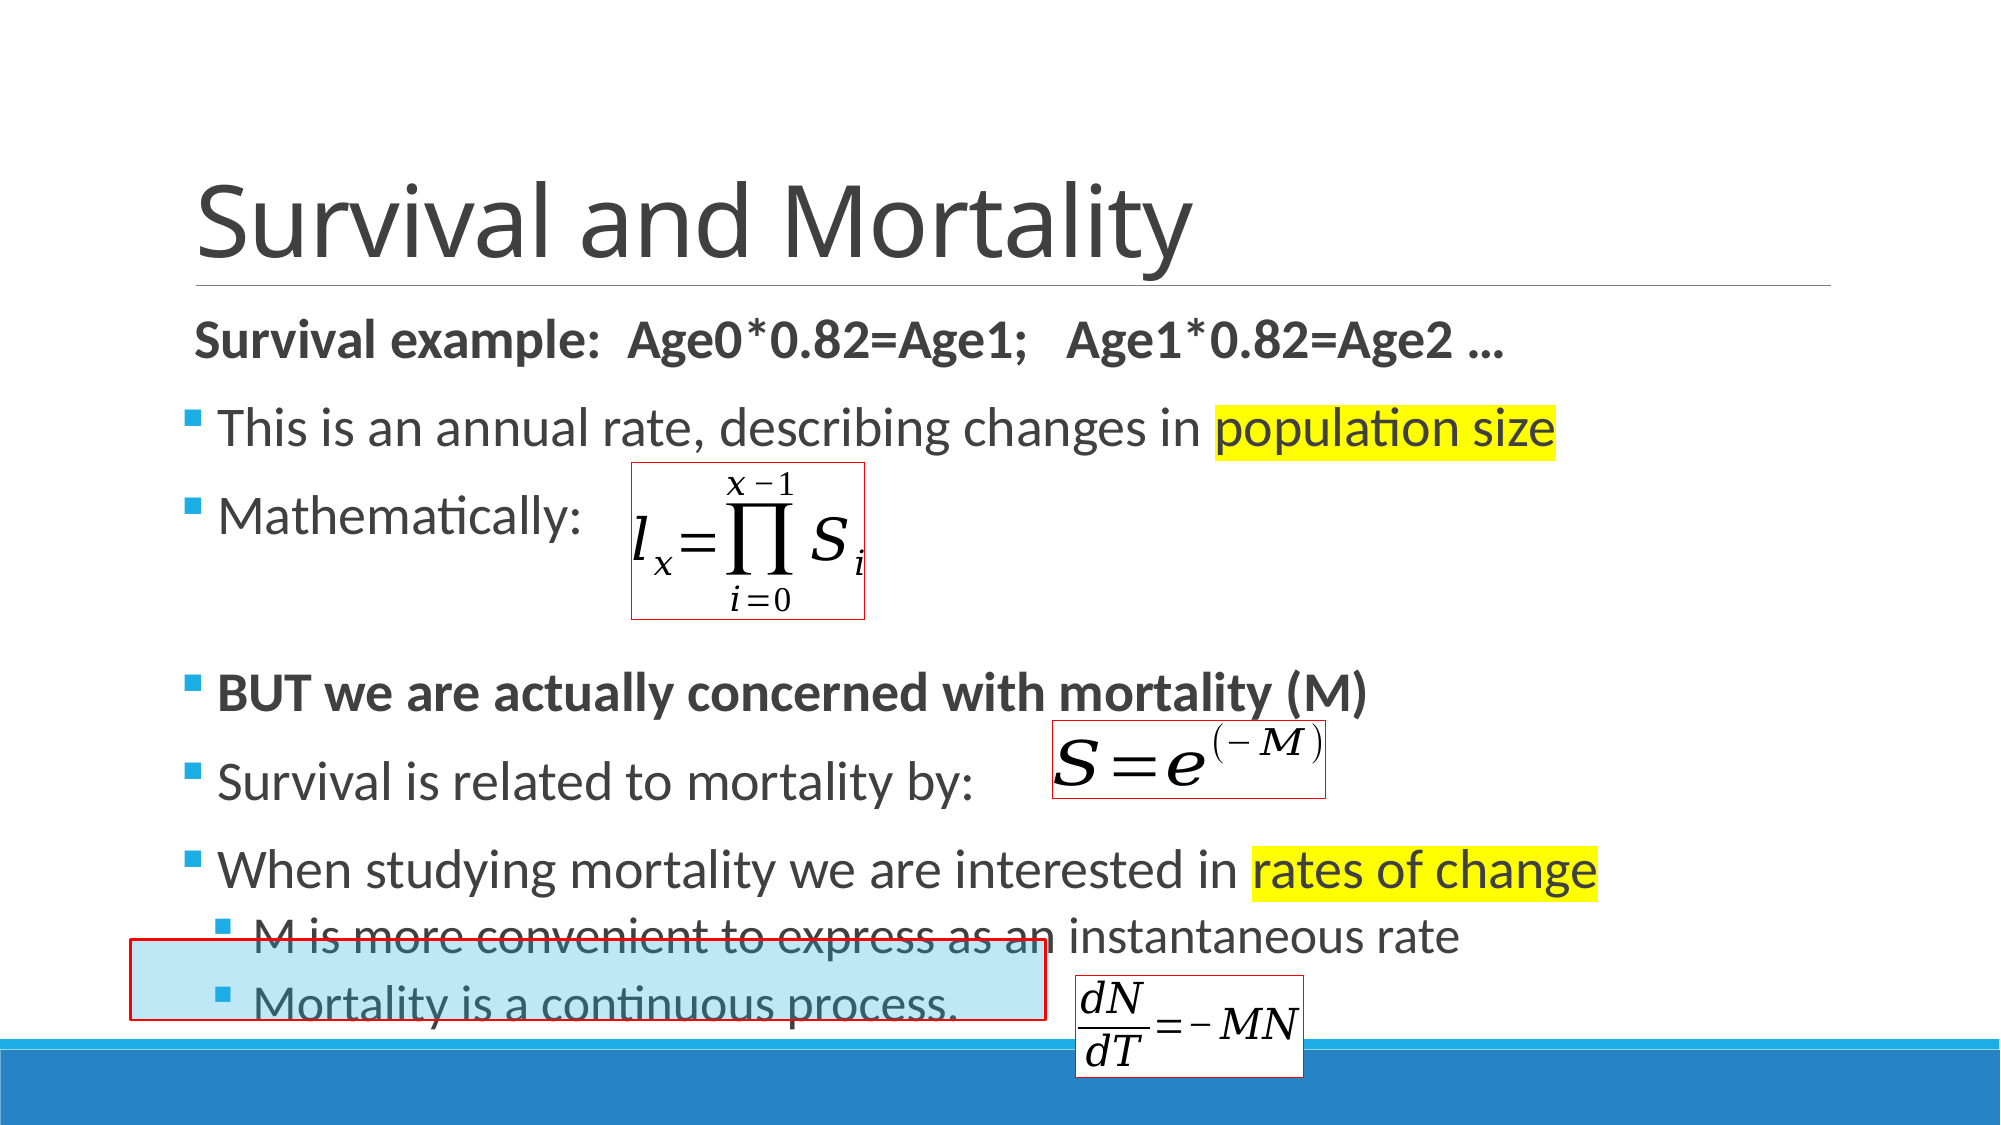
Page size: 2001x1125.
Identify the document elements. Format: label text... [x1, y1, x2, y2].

text_box [129, 938, 1047, 1021]
list Survival example: Age0*0.82=Age1; Age1*0.82=Age2 … This is an annual rate, describing changes in population size Mathematically: BUT we are actually concerned with mortality (M) Survival is related to mortality by: When studying mortality we are interested in rates of change M is more convenient to express as an instantaneous rate Mortality is a continuous process. [180, 302, 1830, 1044]
title Survival and Mortality [180, 47, 1830, 285]
